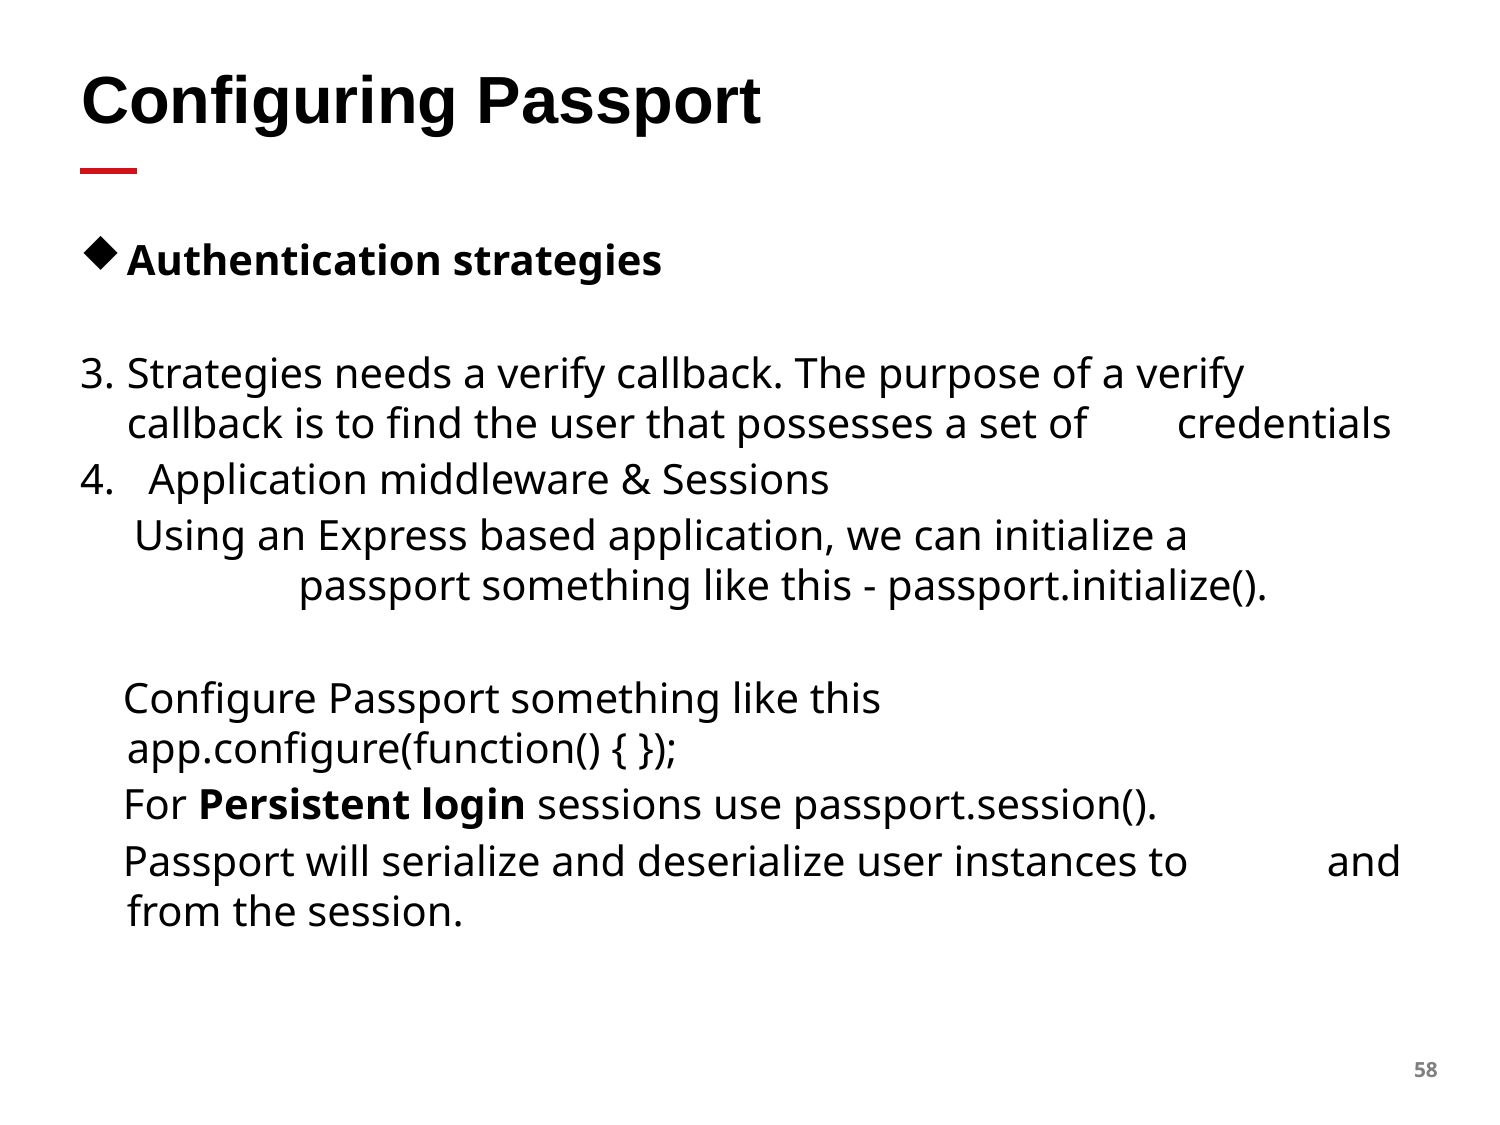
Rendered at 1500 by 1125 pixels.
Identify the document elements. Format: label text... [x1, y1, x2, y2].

list Authentication strategies 3. Strategies needs a verify callback. The purpose of a verify callback is to find the user that possesses a set of credentials 4. Application middleware & Sessions Using an Express based application, we can initialize a passport something like this - passport.initialize(). Configure Passport something like this app.configure(function() { }); For Persistent login sessions use passport.session(). Passport will serialize and deserialize user instances to and from the session. [79, 234, 1420, 1022]
title Configuring Passport [81, 68, 1421, 138]
